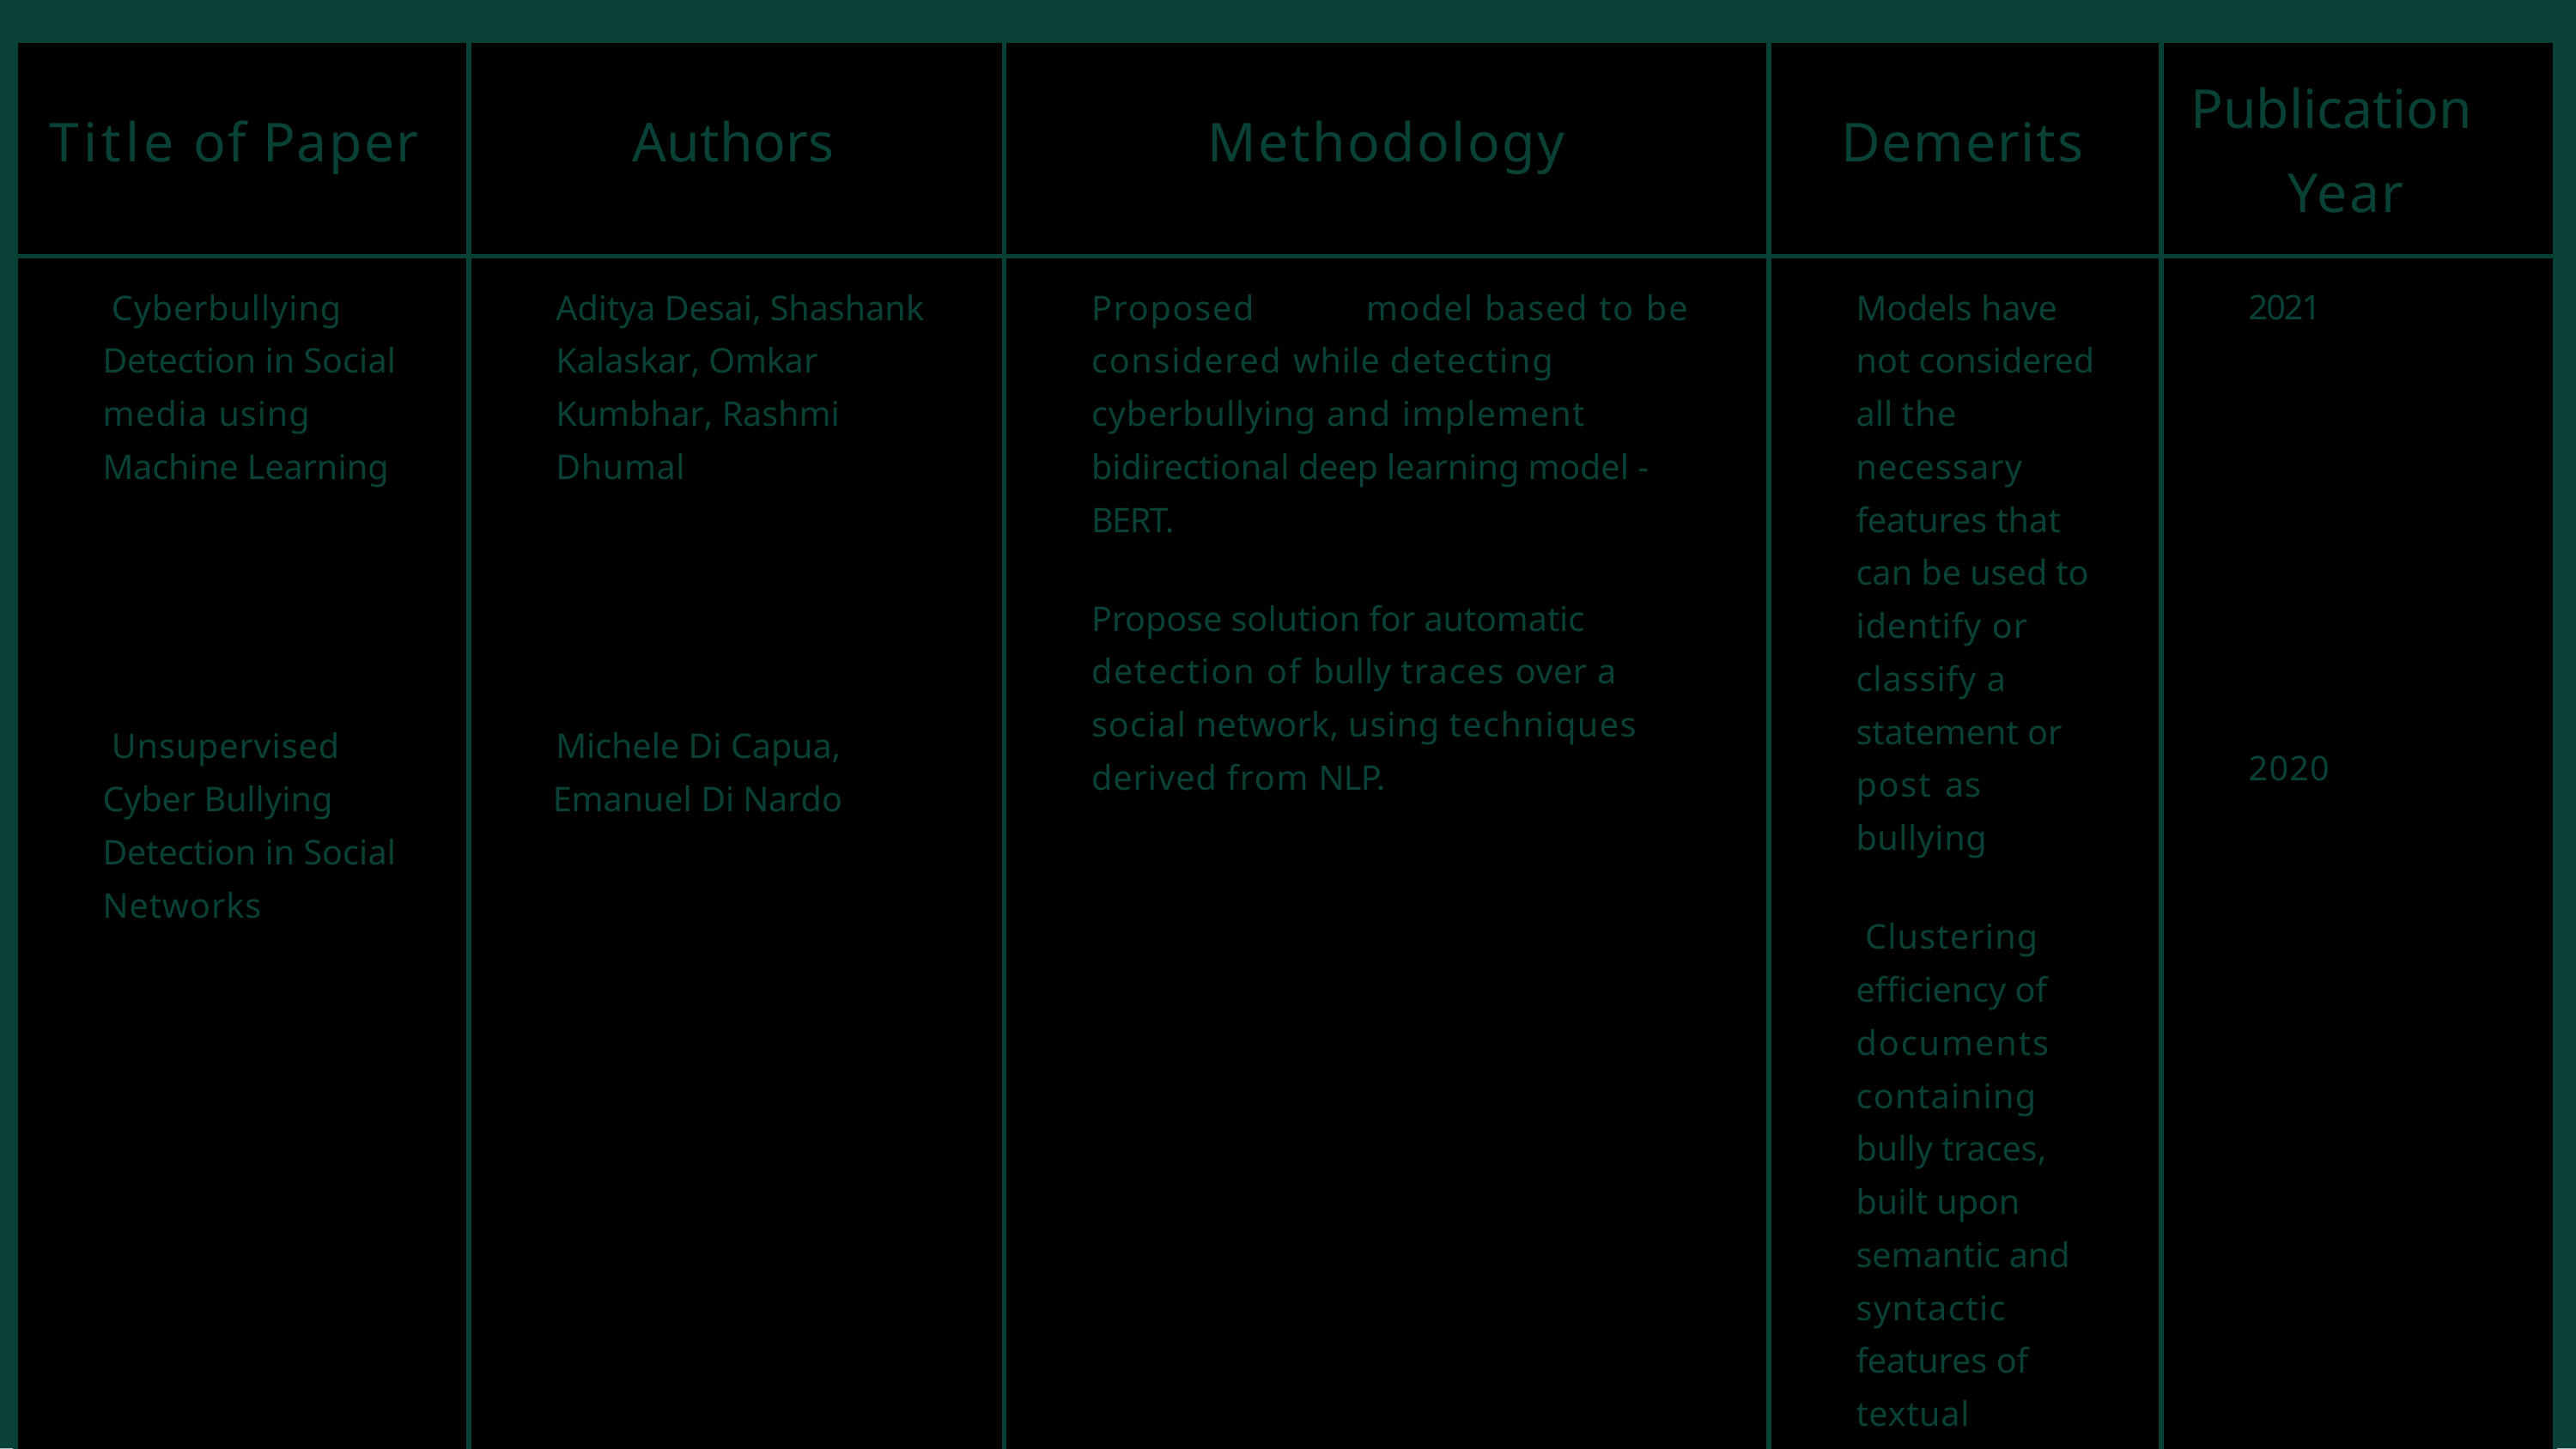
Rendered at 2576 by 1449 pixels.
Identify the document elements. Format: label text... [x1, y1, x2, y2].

table_header Methodology [1006, 43, 1766, 254]
table_header Title of Paper [18, 43, 466, 254]
table_header Publication Year [2164, 43, 2553, 254]
table_cell Models have not considered all the necessary features that can be used to identify or classify a statement or post as bullying Clustering efficiency of documents containing bully traces, built upon semantic and syntactic features of textual sentences. [1771, 258, 2159, 1449]
table_cell Proposed model based to be considered while detecting cyberbullying and implement bidirectional deep learning model - BERT. Propose solution for automatic detection of bully traces over a social network, using techniques derived from NLP. [1006, 258, 1766, 1449]
table_header Demerits [1771, 43, 2159, 254]
table_cell Aditya Desai, Shashank Kalaskar, Omkar Kumbhar, Rashmi Dhumal Michele Di Capua, Emanuel Di Nardo [471, 258, 1002, 1449]
table_header Authors [471, 43, 1002, 254]
table_cell 2021 2020 [2164, 258, 2553, 1449]
table_cell Cyberbullying Detection in Social media using Machine Learning Unsupervised Cyber Bullying Detection in Social Networks [18, 258, 466, 1449]
